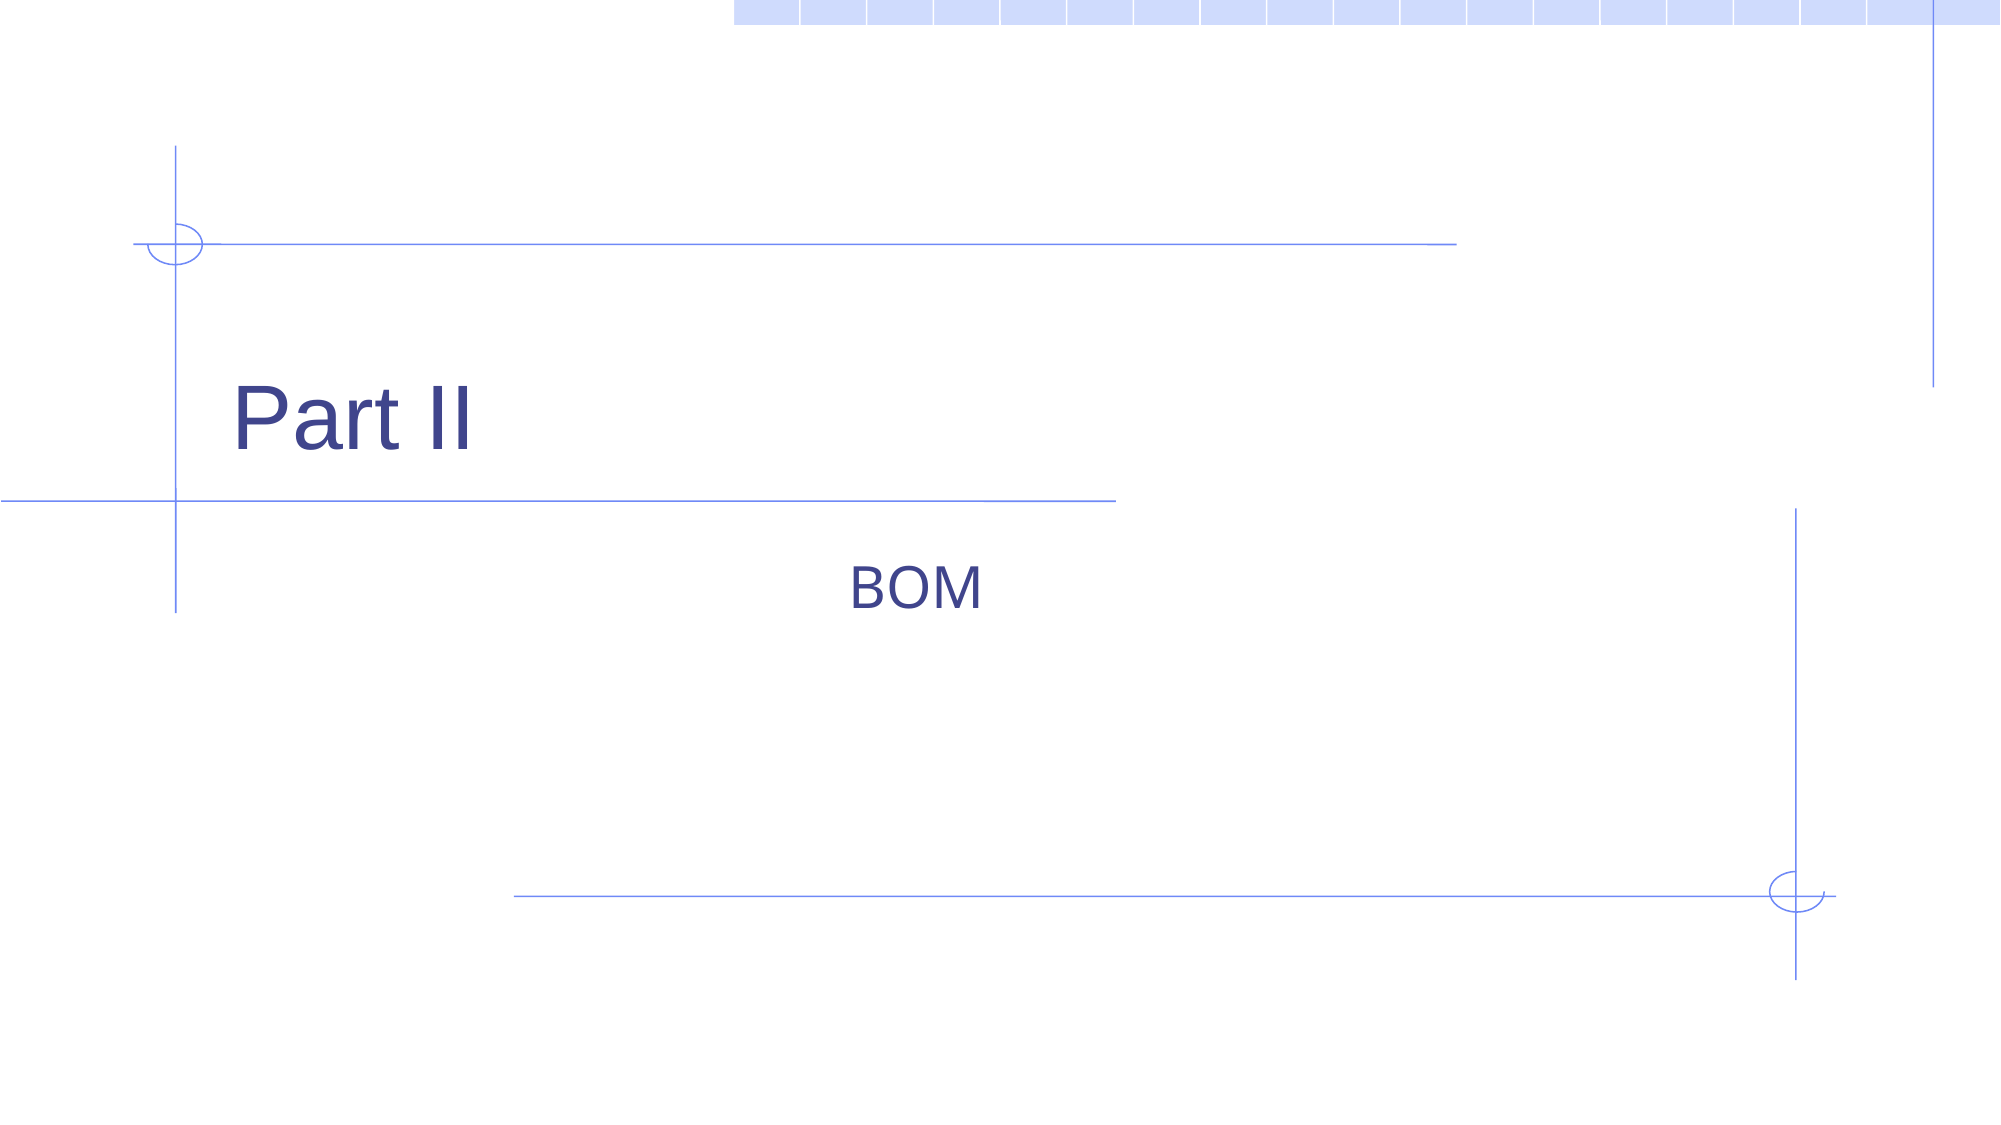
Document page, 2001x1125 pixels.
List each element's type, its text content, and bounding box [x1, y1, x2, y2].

title Part II [216, 287, 1917, 475]
subtitle BOM [216, 542, 1617, 831]
